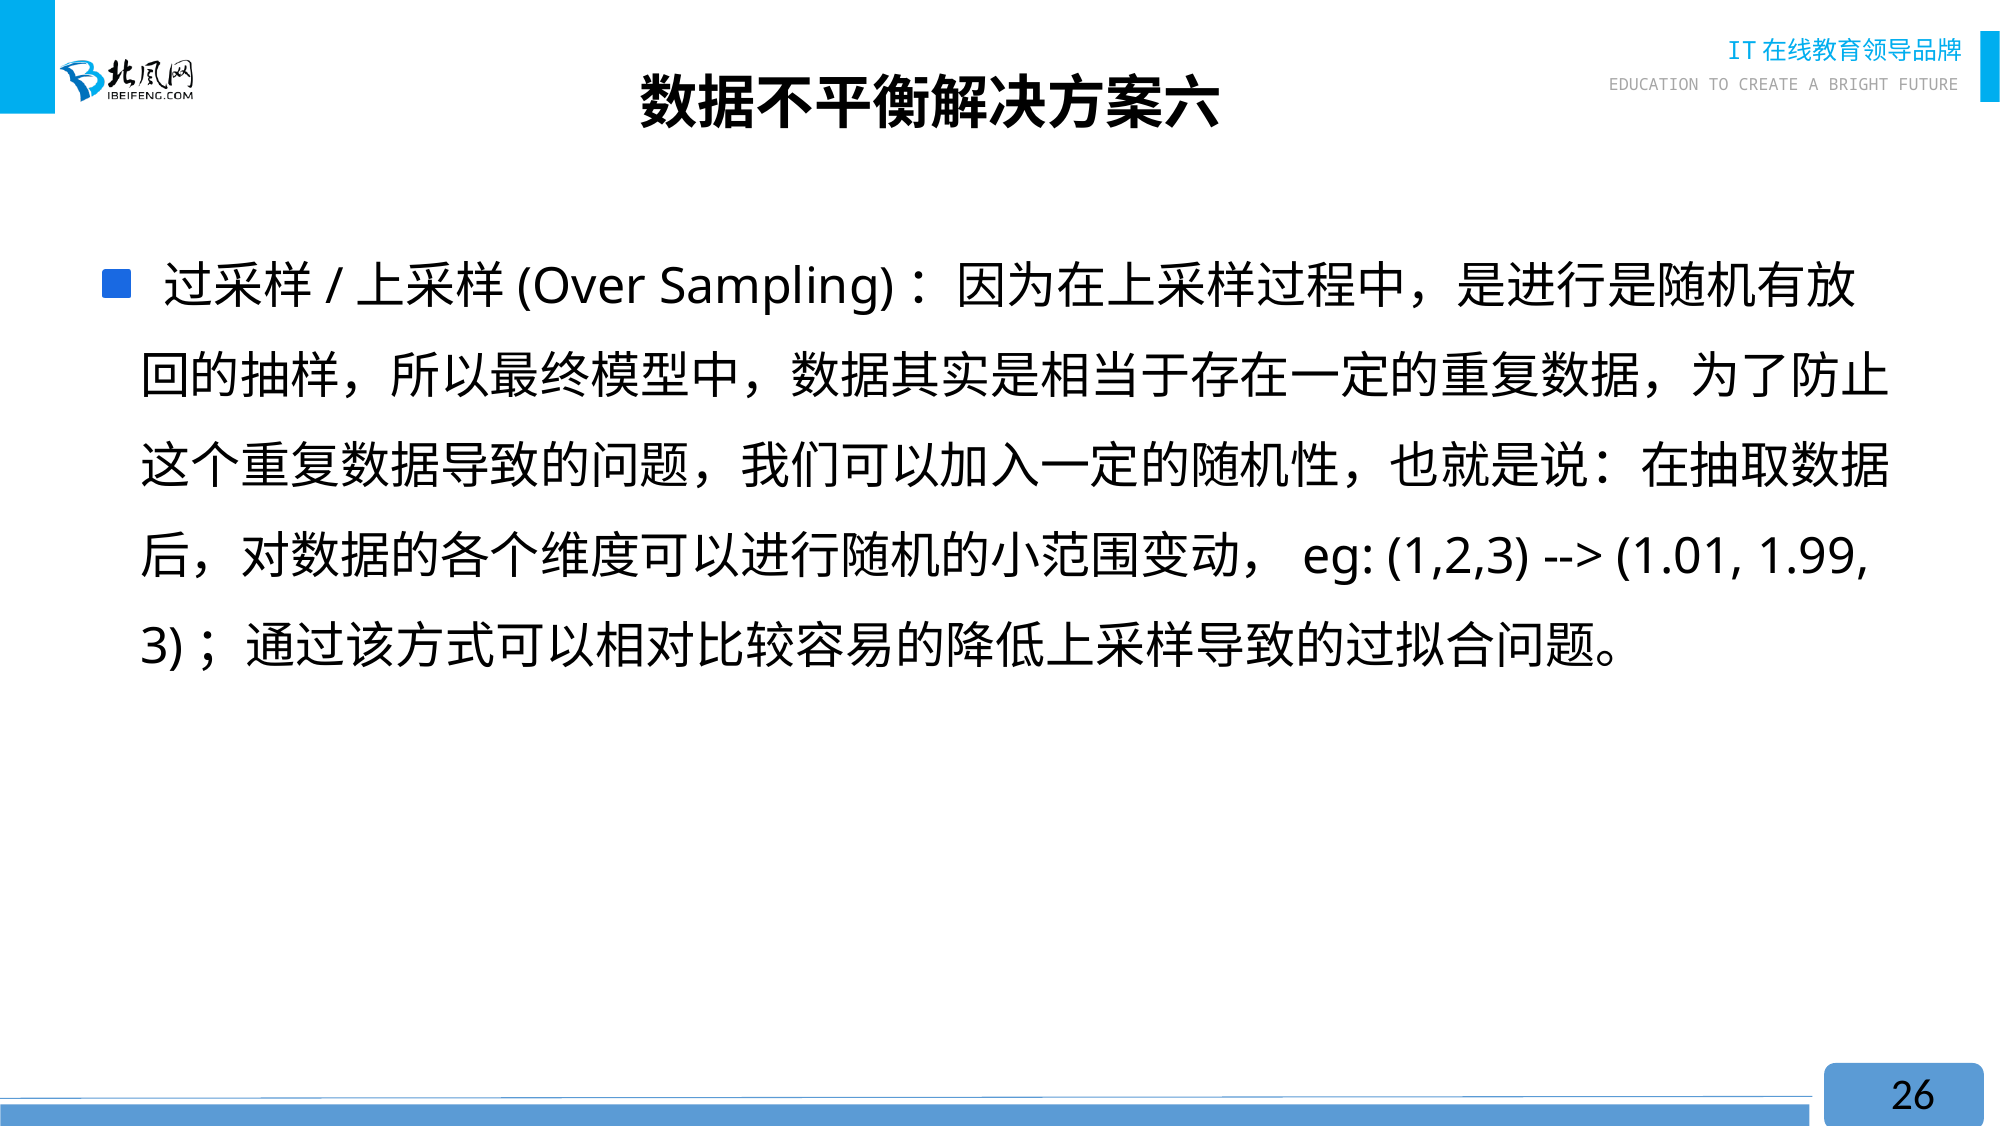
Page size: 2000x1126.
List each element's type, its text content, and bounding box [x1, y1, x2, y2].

picture [102, 269, 131, 298]
list 过采样/上采样(Over Sampling)：因为在上采样过程中，是进行是随机有放回的抽样，所以最终模型中，数据其实是相当于存在一定的重复数据，为了防止这个重复数据导致的问题，我们可以加入一定的随机性，也就是说：在抽取数据后，对数据的各个维度可以进行随机的小范围变动，eg: (1,2,3) --> (1.01, 1.99, 3)；通过该方式可以相对比较容易的降低上采样导致的过拟合问题。 [87, 216, 1922, 1028]
title 数据不平衡解决方案六 [255, 42, 1606, 167]
picture [56, 54, 198, 103]
